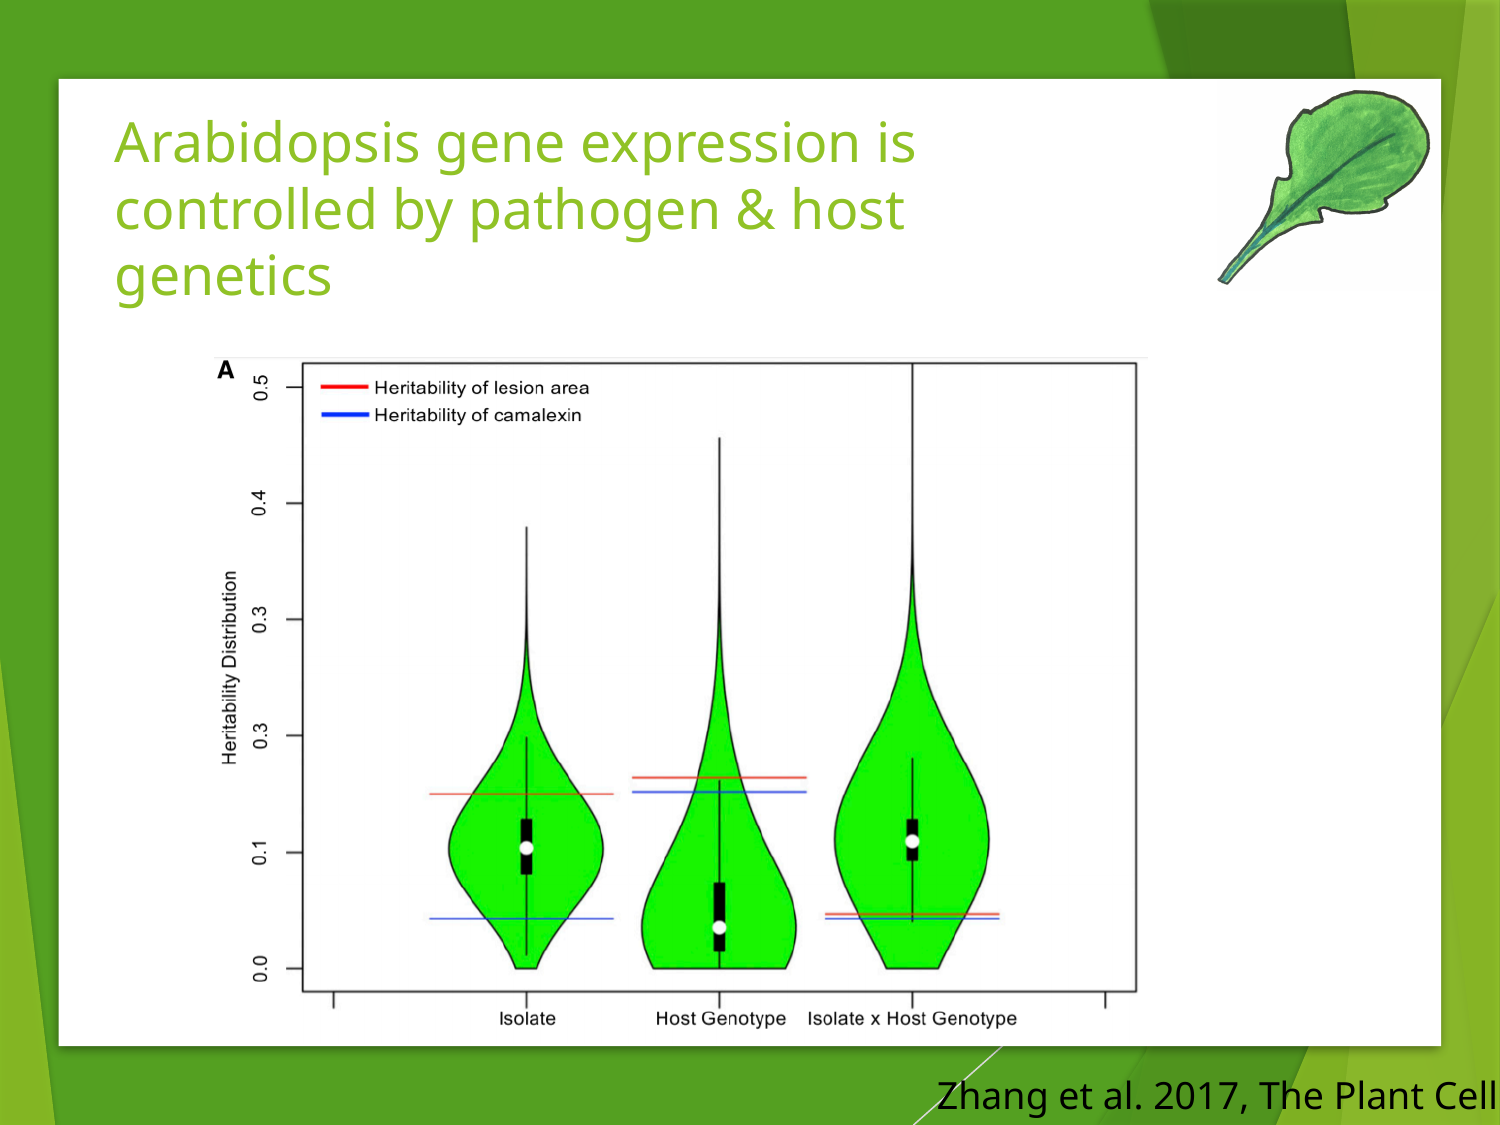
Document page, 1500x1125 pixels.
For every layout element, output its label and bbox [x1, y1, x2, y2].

text_box [0, 0, 1500, 1125]
picture [1216, 80, 1439, 292]
list [214, 356, 1149, 1045]
